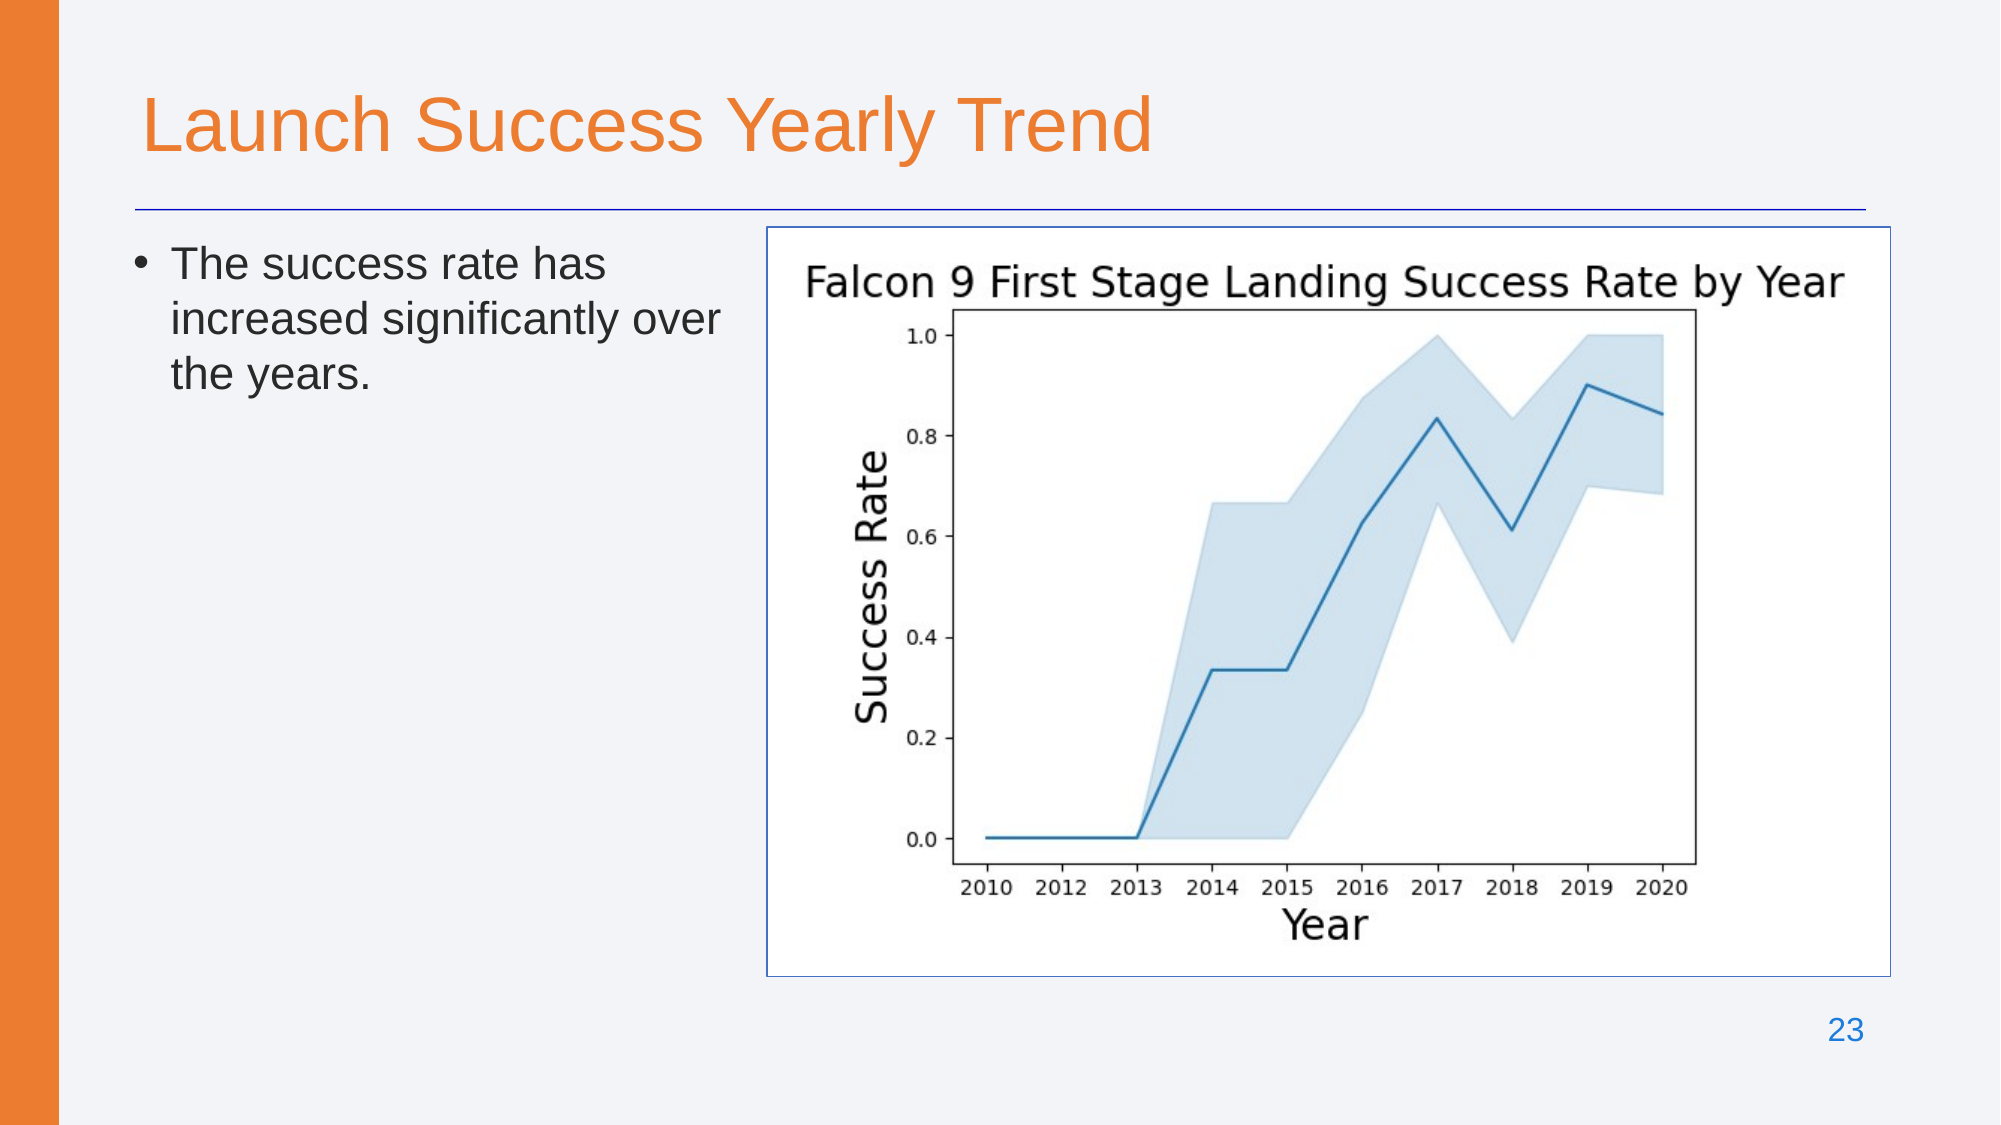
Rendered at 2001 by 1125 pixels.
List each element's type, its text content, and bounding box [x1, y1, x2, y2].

slide_number ‹#› [1821, 1001, 1873, 1125]
text_box [0, 0, 59, 1125]
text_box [766, 226, 1891, 978]
picture [59, 0, 2000, 1125]
text_box The success rate has increased significantly over the years. [130, 232, 724, 399]
title Launch Success Yearly Trend [139, 72, 1820, 263]
